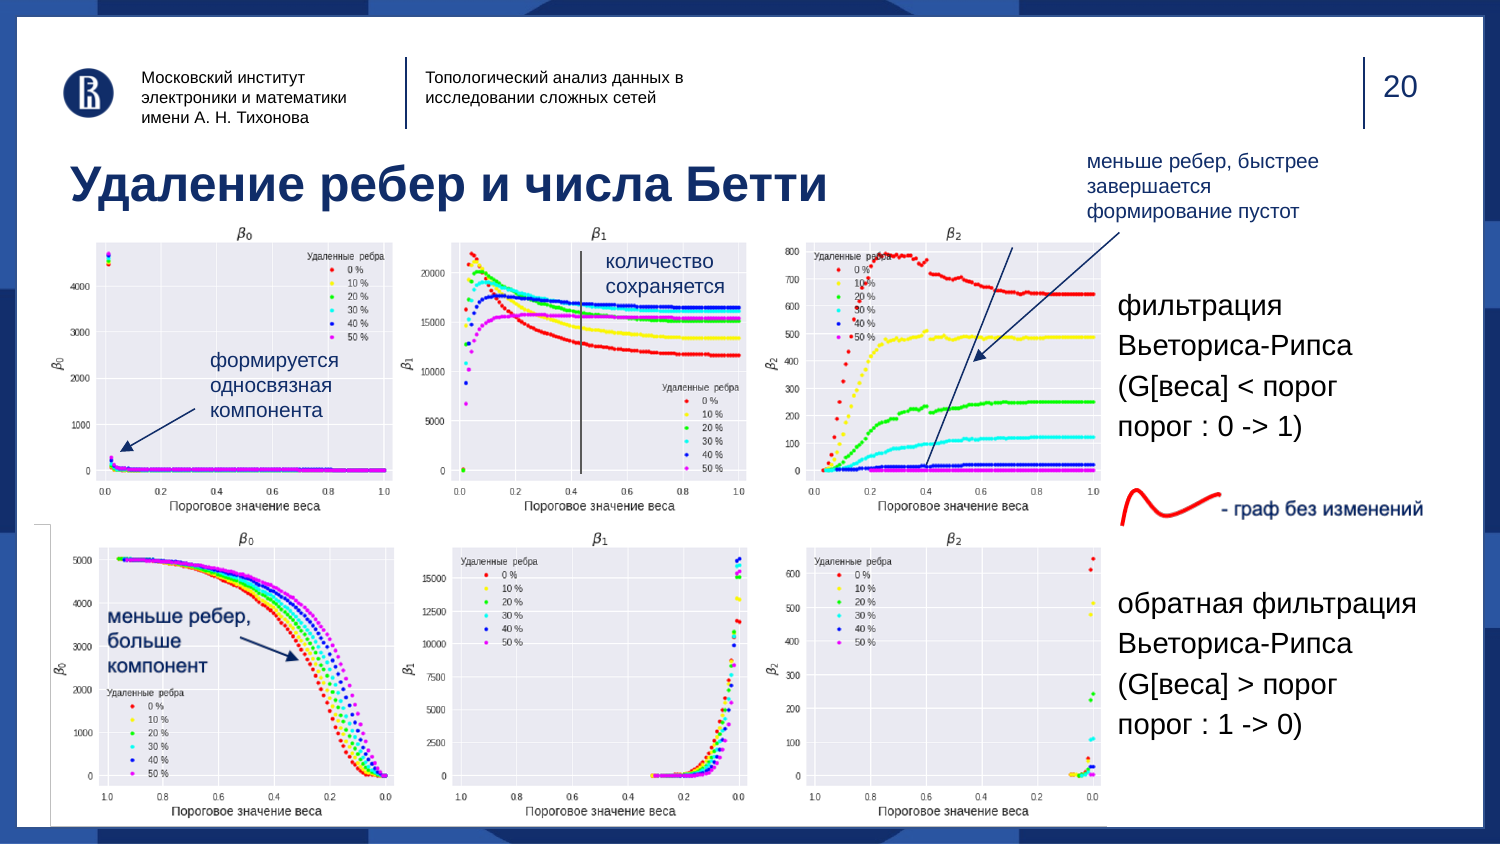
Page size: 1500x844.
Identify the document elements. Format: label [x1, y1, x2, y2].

text_box [119, 408, 196, 453]
picture [0, 0, 1500, 844]
text_box [972, 232, 1120, 363]
text_box [925, 247, 1013, 466]
